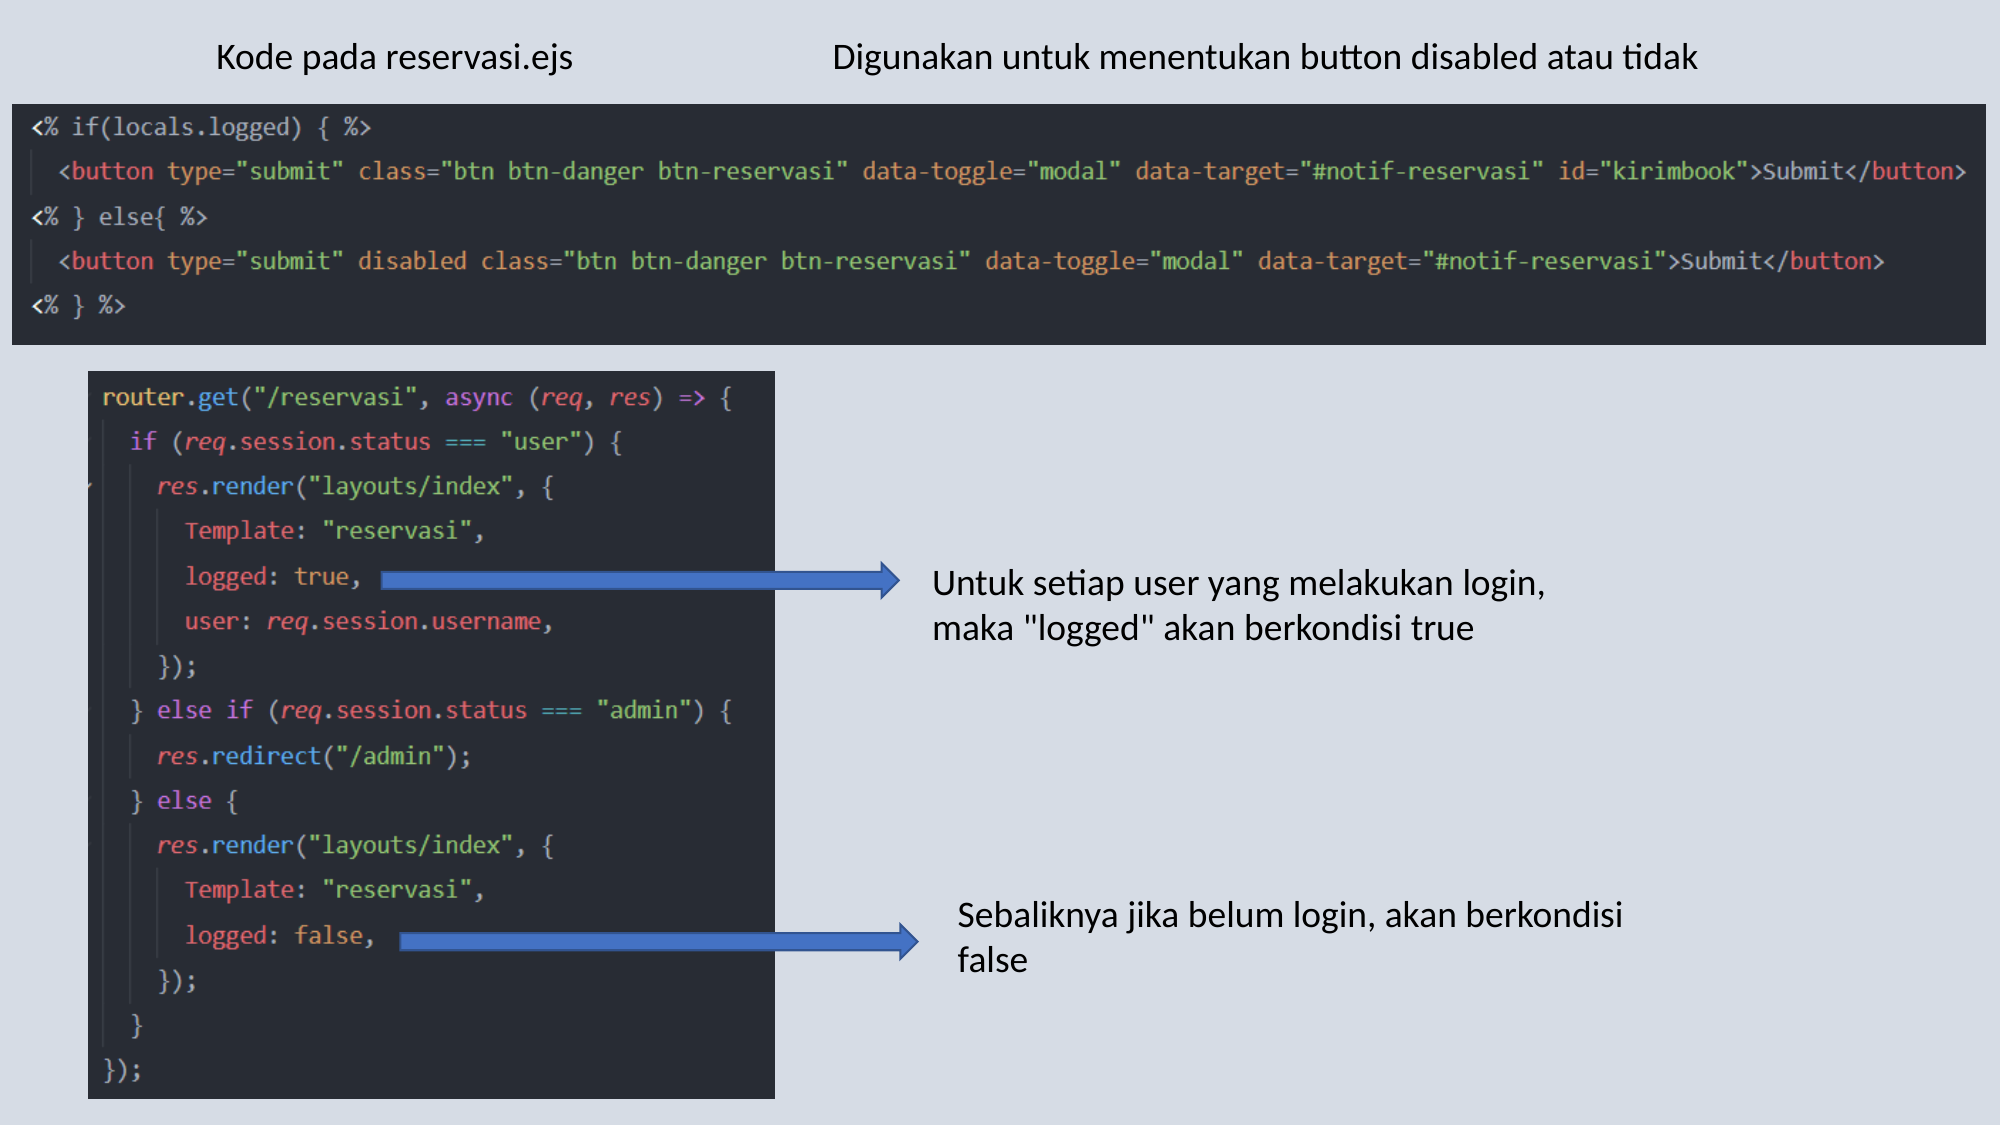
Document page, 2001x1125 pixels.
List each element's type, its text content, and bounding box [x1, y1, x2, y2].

text_box [775, 560, 901, 601]
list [12, 104, 1986, 345]
text_box Sebaliknya jika belum login, akan berkondisi false [942, 882, 1669, 988]
text_box [775, 922, 920, 962]
text_box Kode pada reservasi.ejs [201, 24, 657, 85]
picture [88, 371, 775, 1099]
text_box Untuk setiap user yang melakukan login, maka "logged" akan berkondisi true [917, 550, 1643, 656]
text_box Digunakan untuk menentukan button disabled atau tidak [817, 24, 1794, 85]
